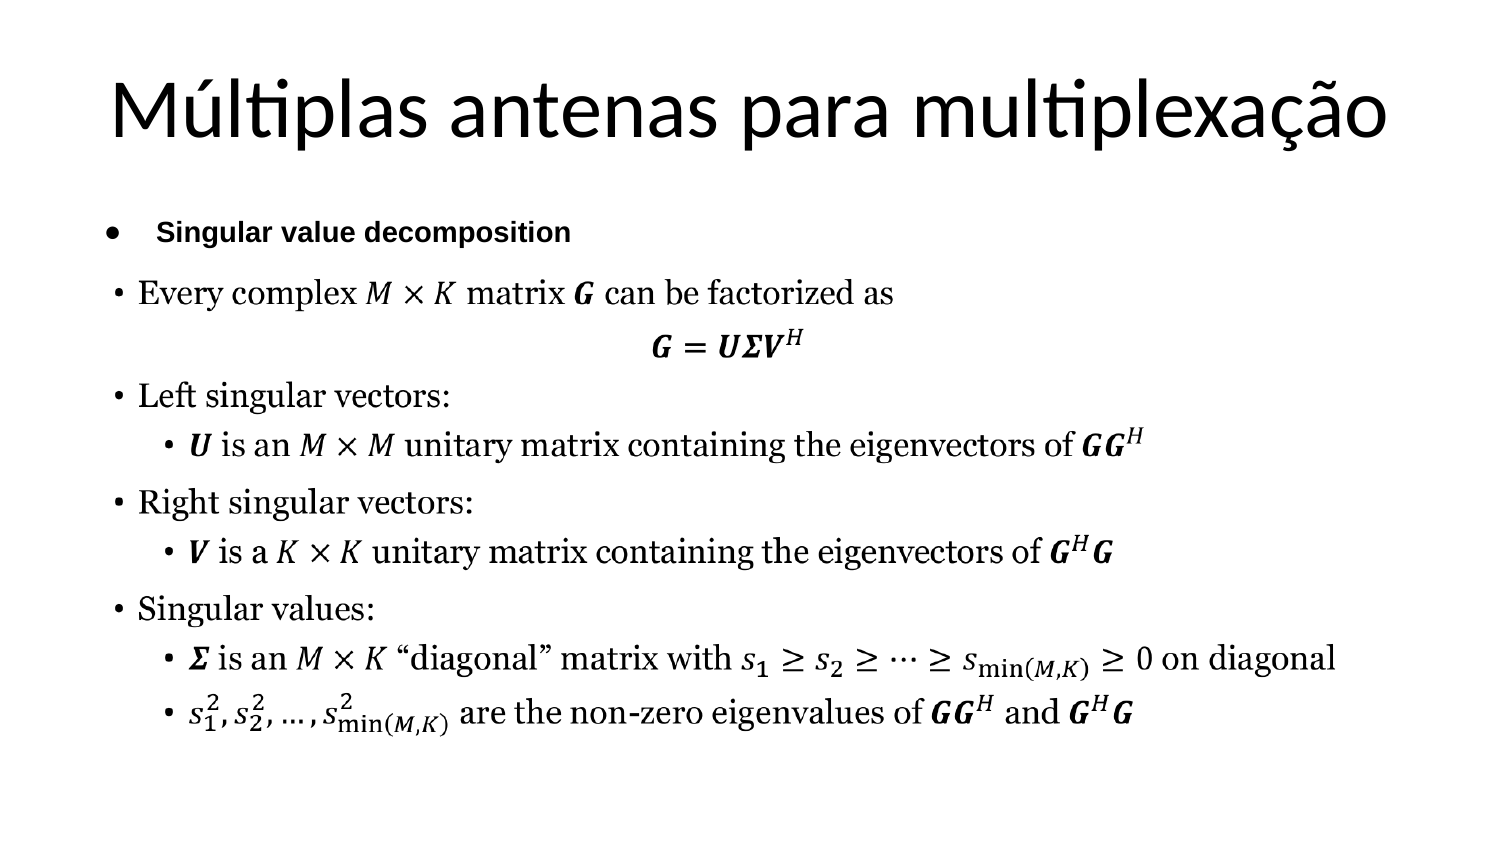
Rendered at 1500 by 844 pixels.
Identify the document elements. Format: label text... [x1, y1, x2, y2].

title Múltiplas antenas para multiplexação [75, 33, 1425, 175]
text_box Singular value decomposition [66, 198, 654, 264]
picture [91, 272, 1343, 755]
